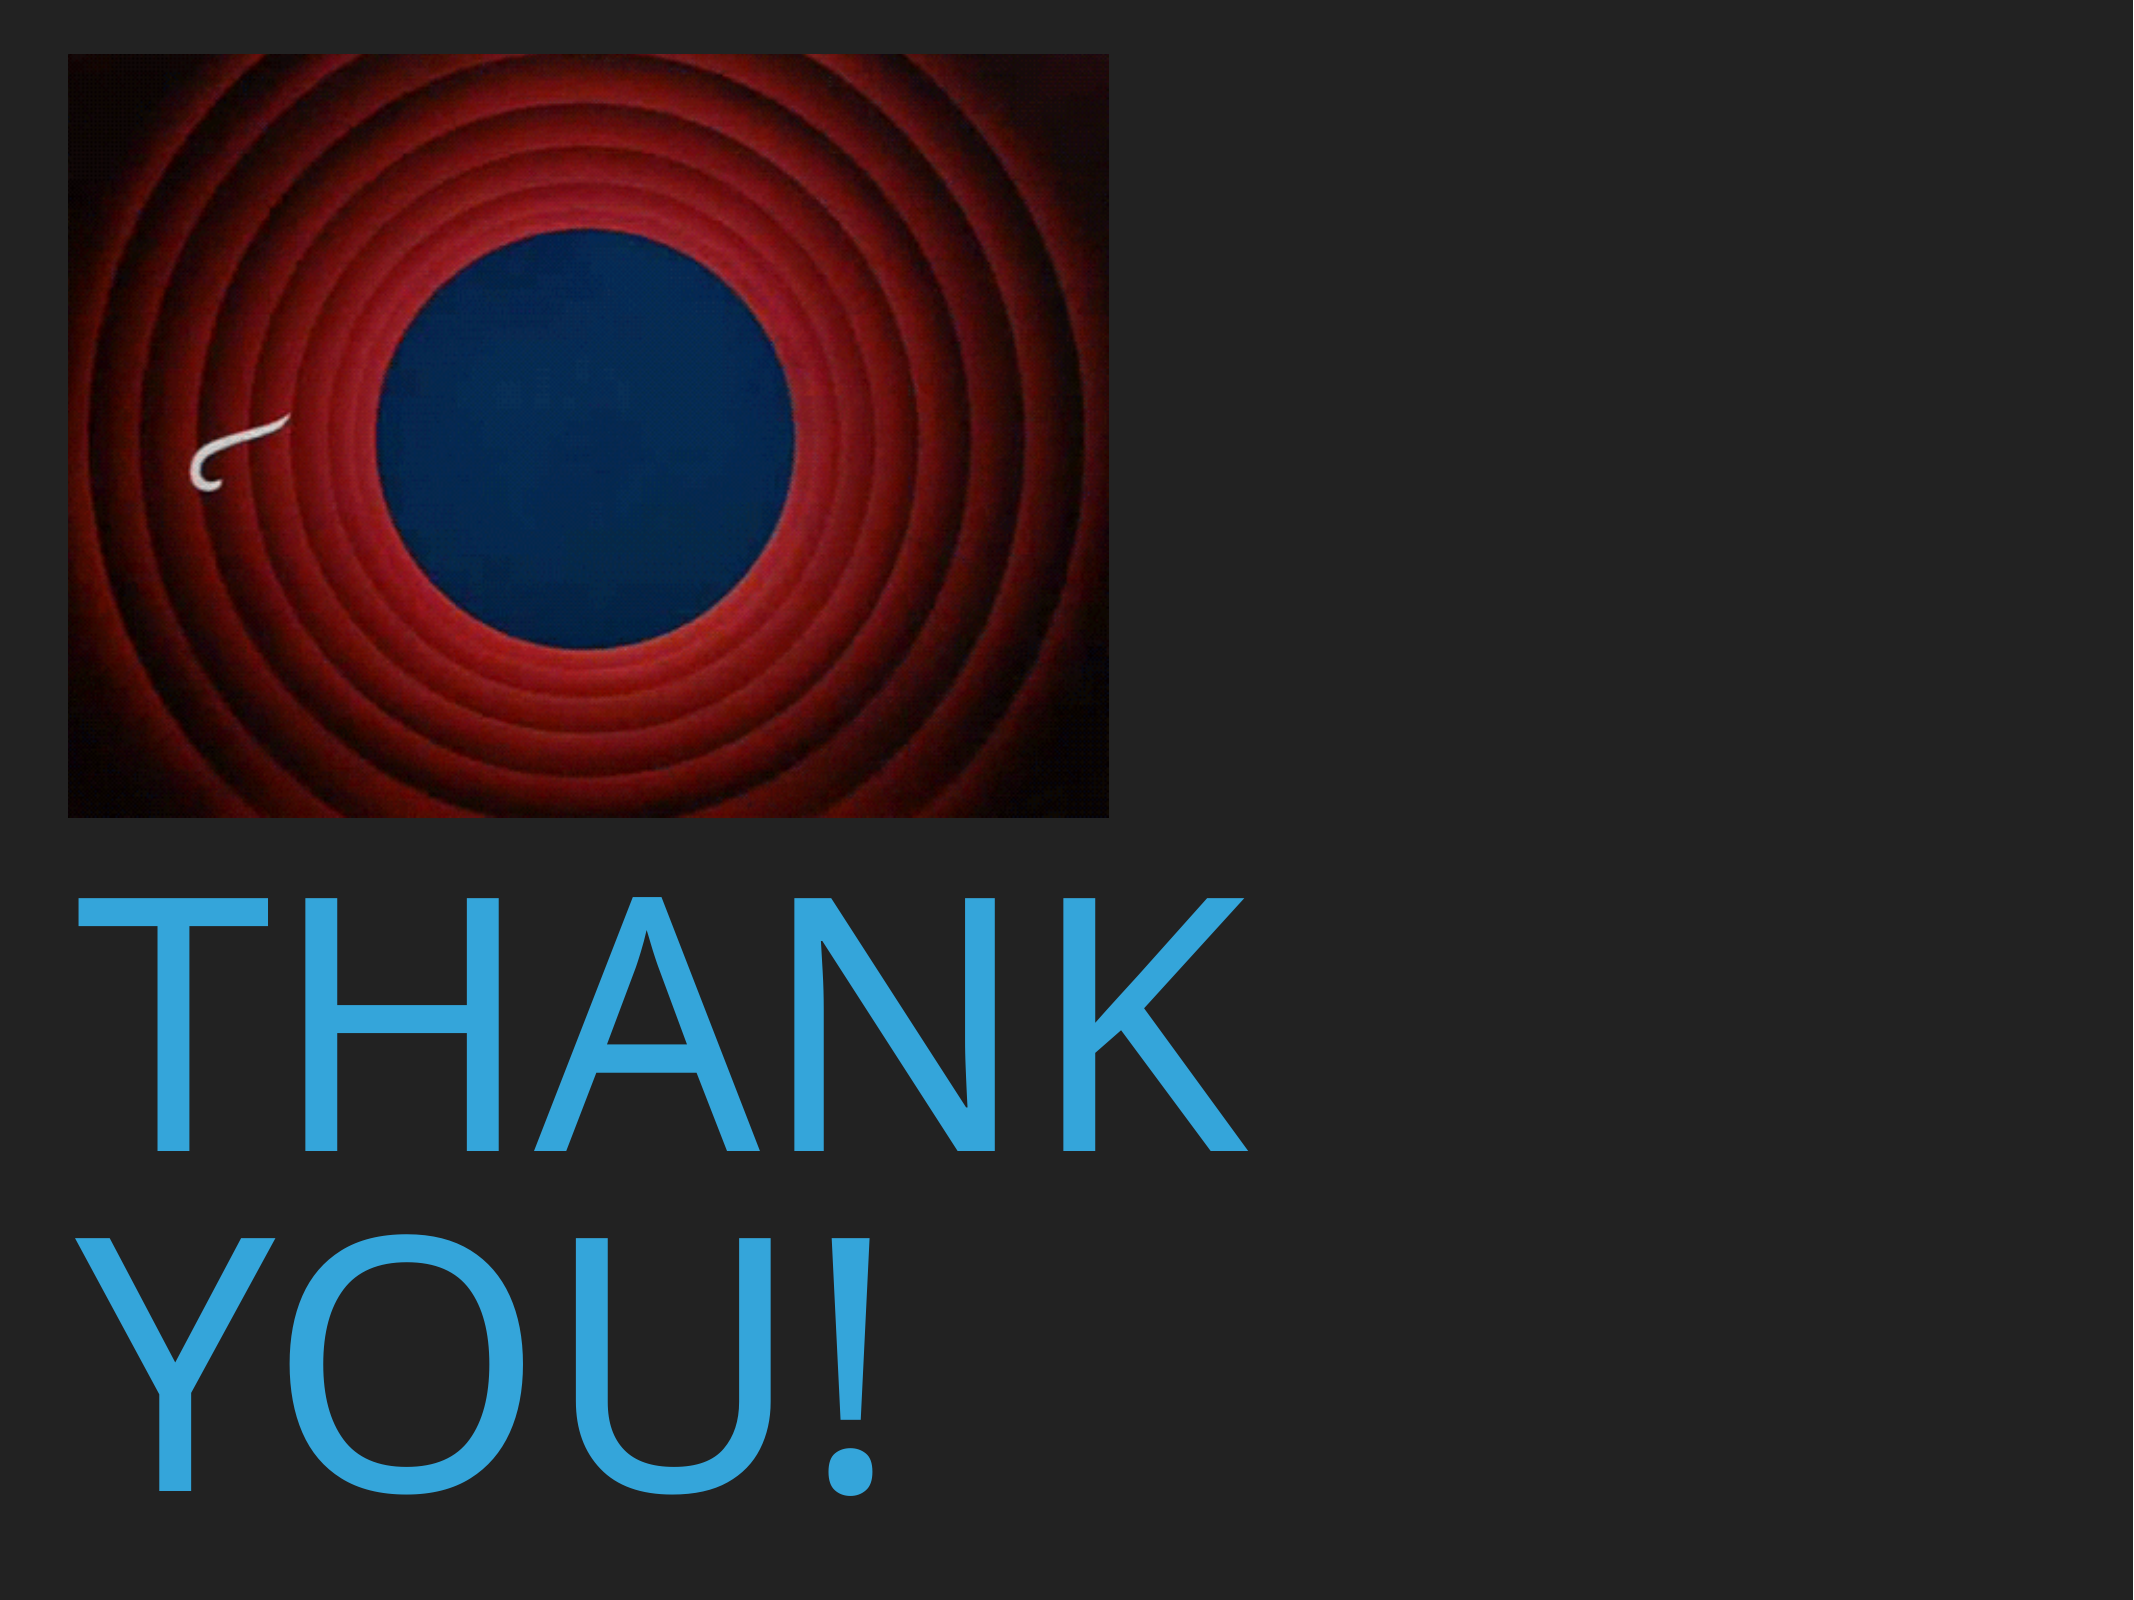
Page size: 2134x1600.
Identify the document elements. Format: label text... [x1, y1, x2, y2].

title Thank you! [66, 870, 2068, 1600]
picture [68, 54, 1109, 818]
